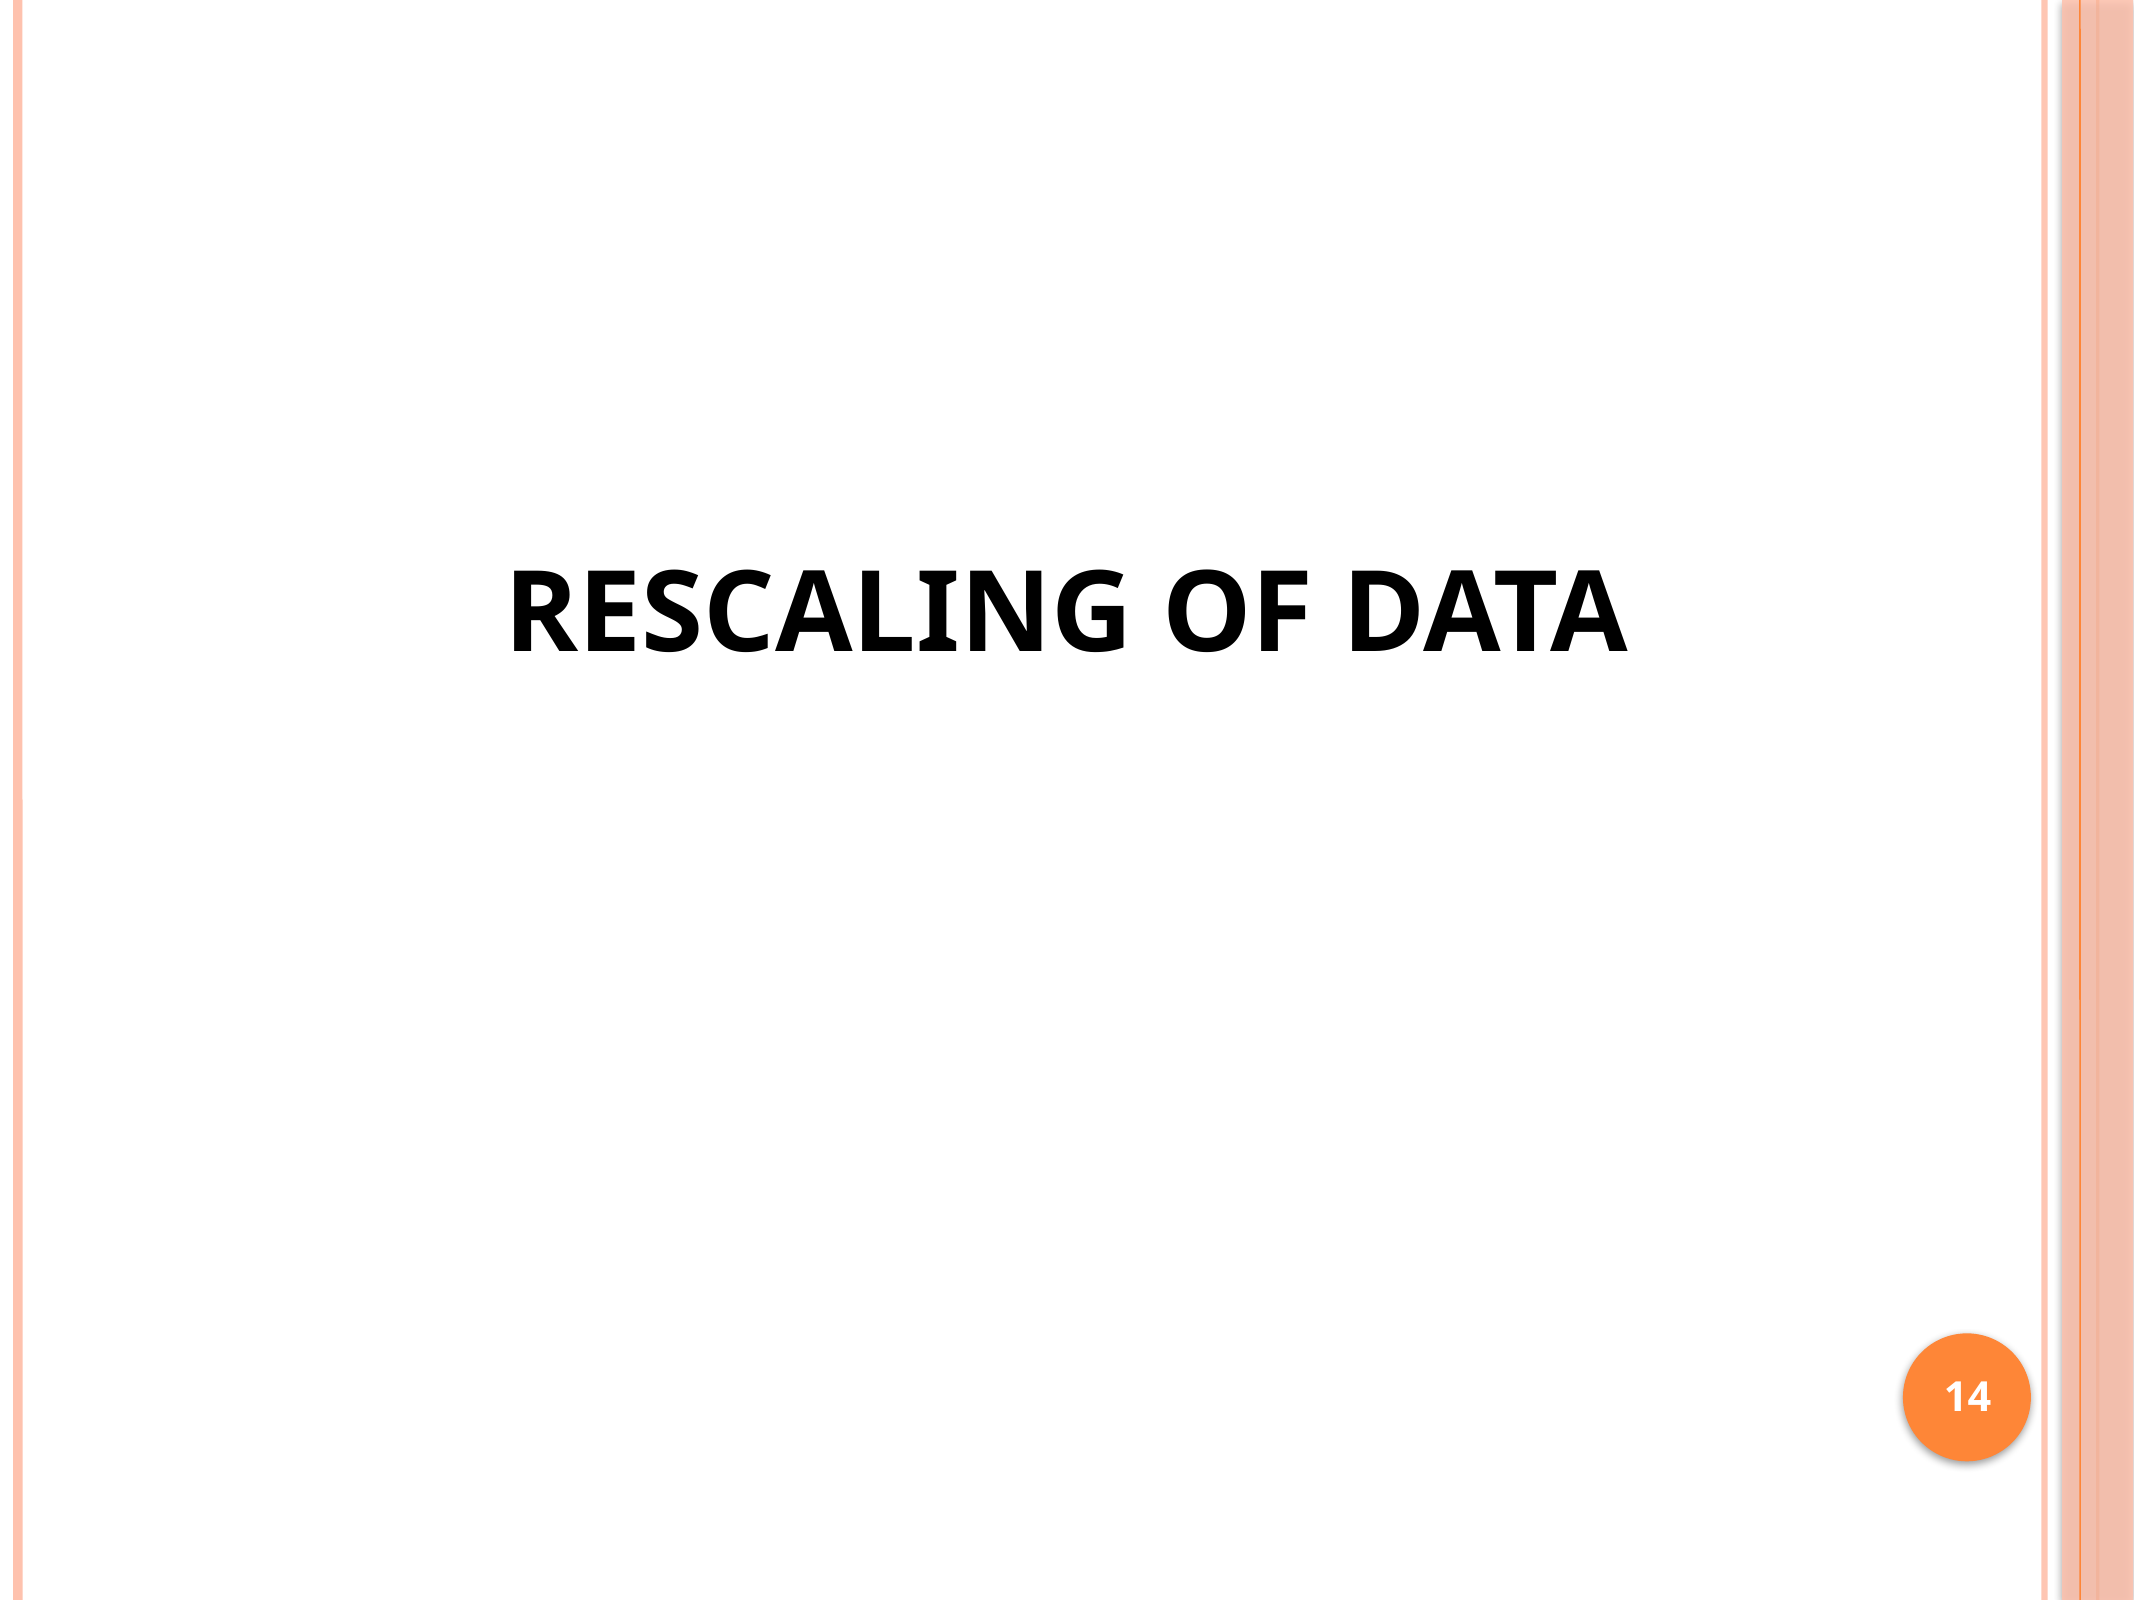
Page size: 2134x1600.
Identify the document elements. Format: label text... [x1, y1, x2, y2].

slide_number 14 [1896, 1337, 2039, 1460]
title Rescaling of Data [156, 525, 1978, 682]
